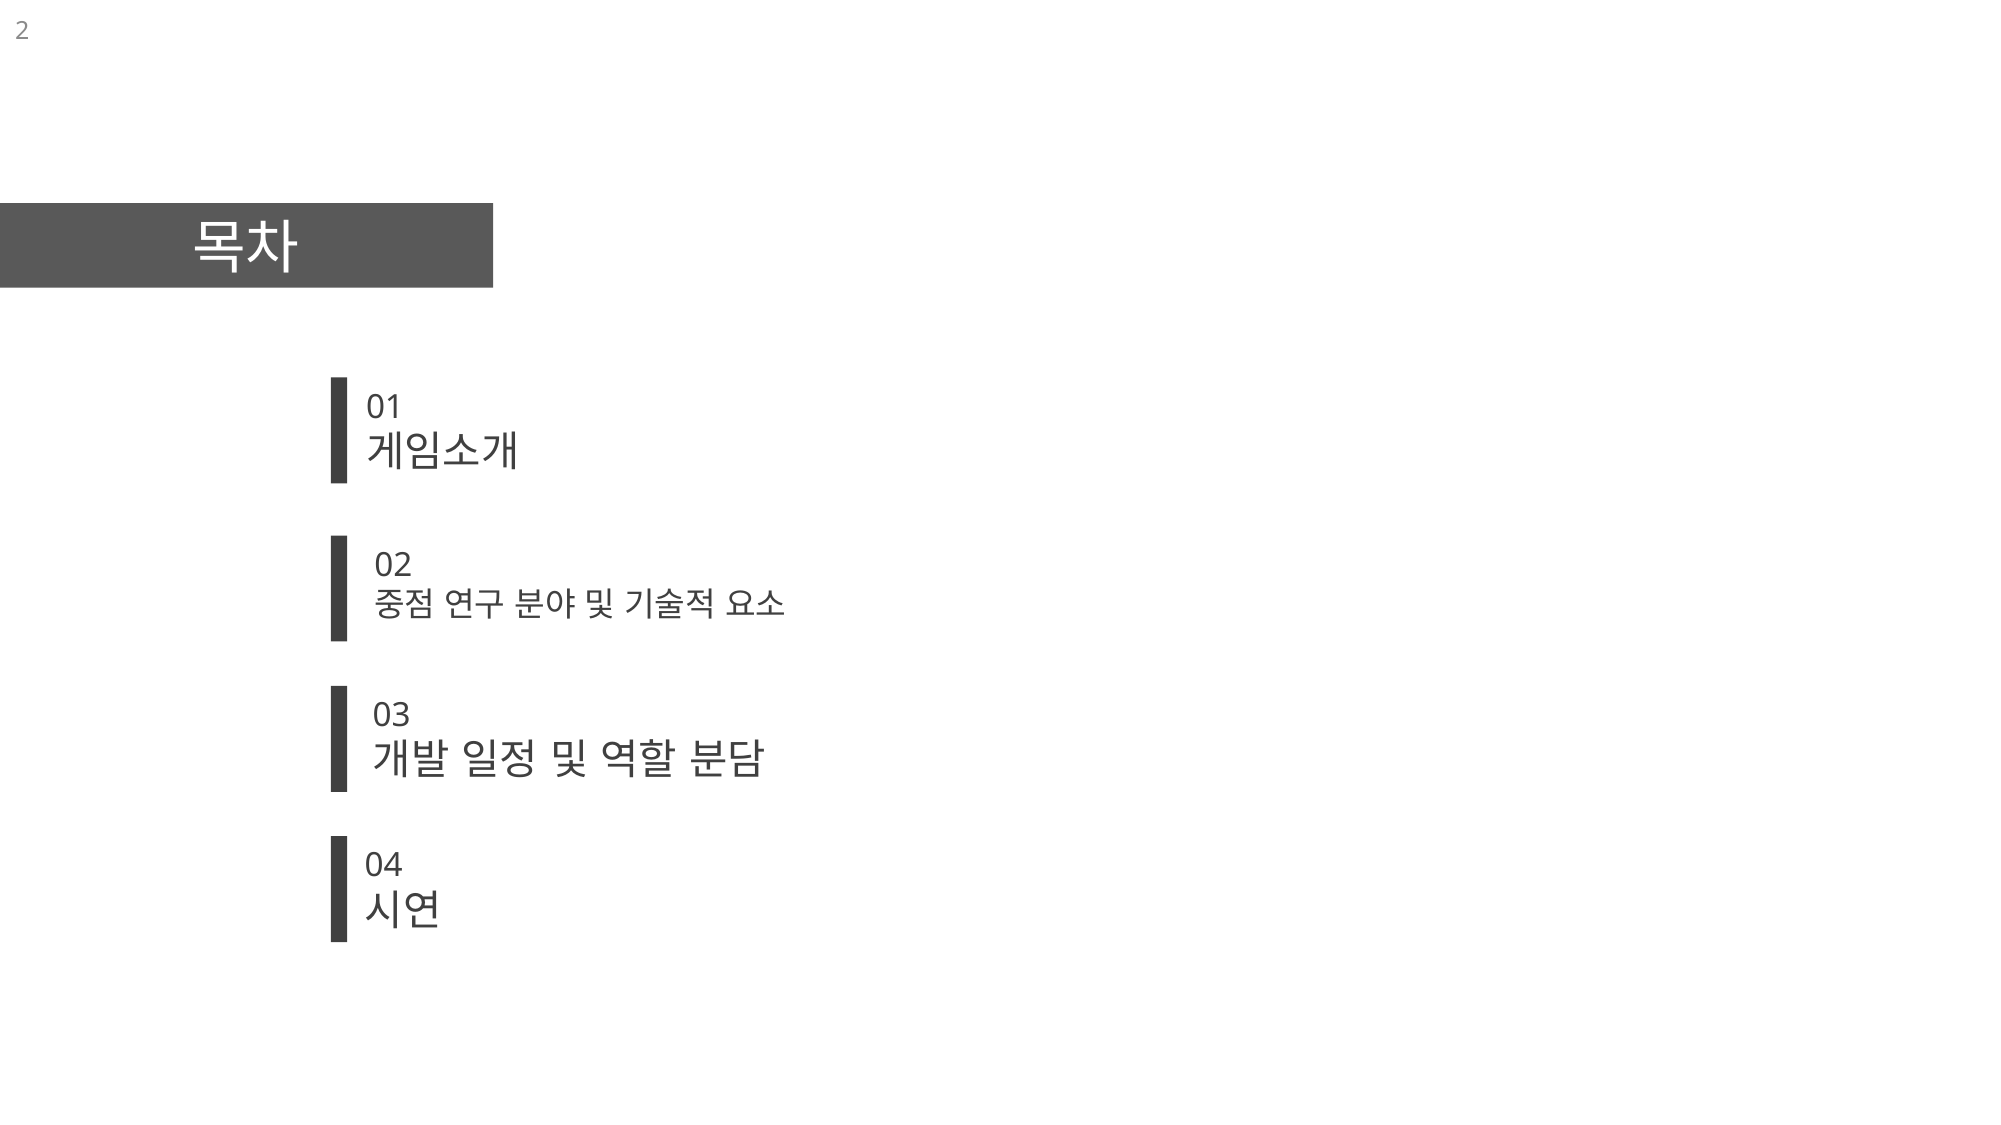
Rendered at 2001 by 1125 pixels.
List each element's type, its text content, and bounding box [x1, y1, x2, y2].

slide_number 2 [0, 1, 450, 62]
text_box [330, 685, 804, 792]
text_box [330, 836, 471, 943]
text_box 목차 [0, 203, 494, 288]
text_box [330, 377, 540, 484]
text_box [330, 535, 815, 642]
